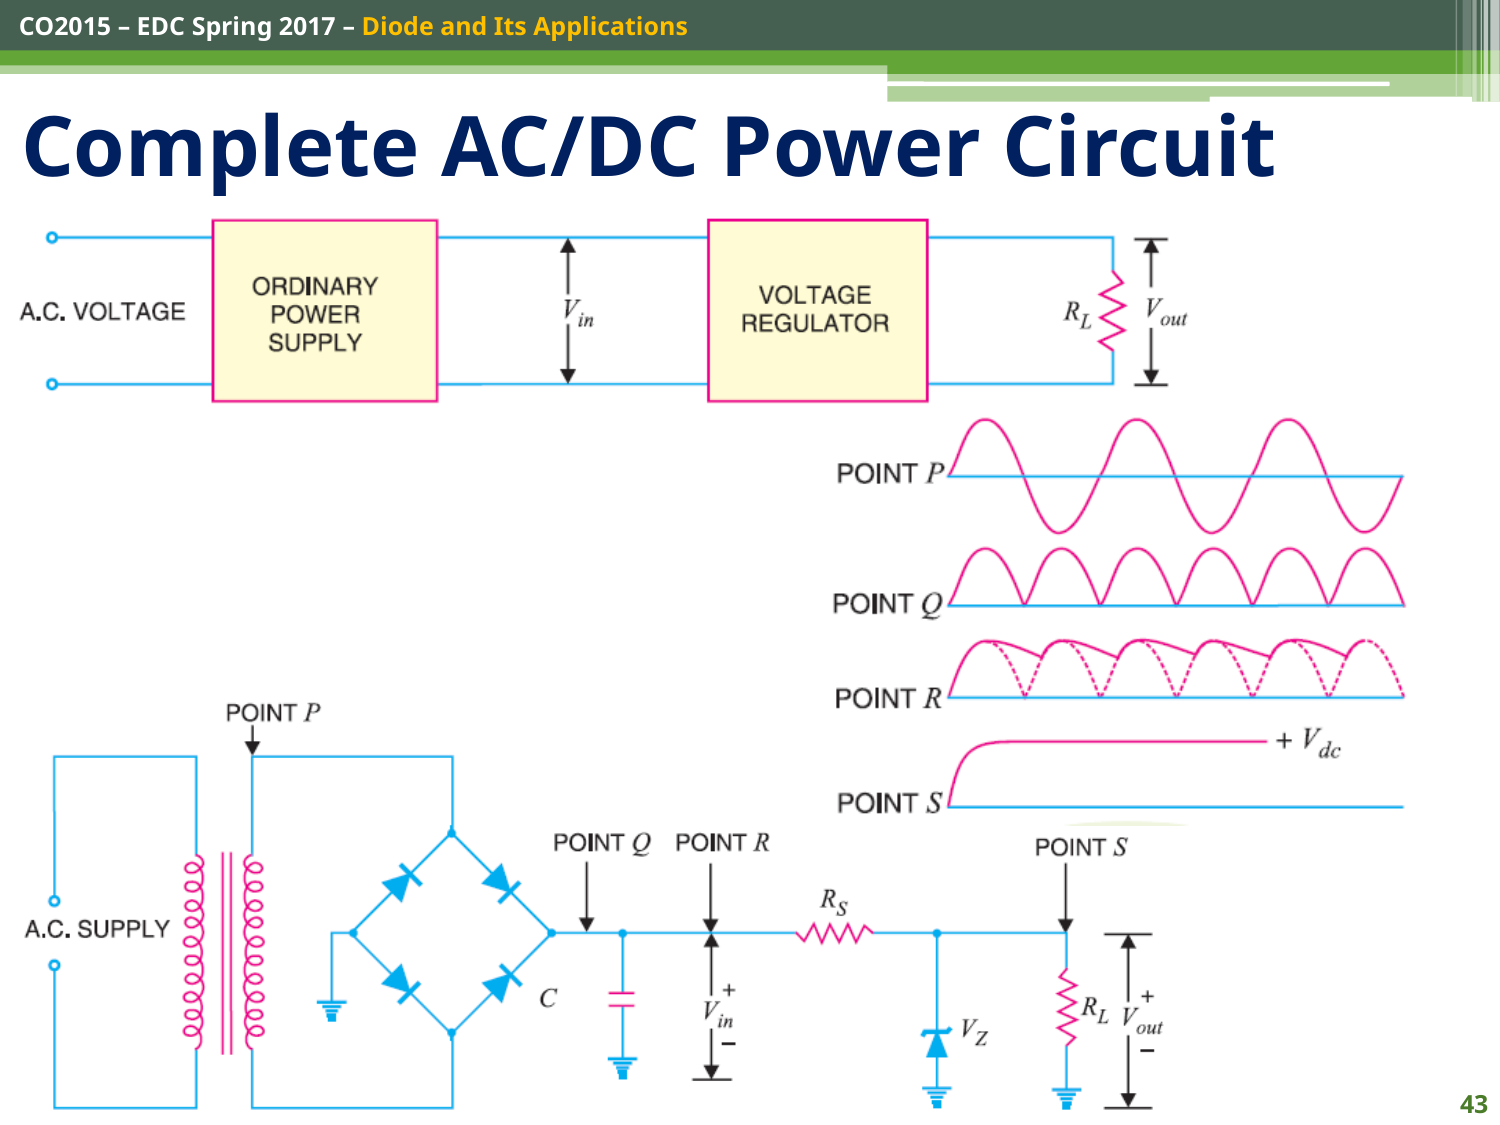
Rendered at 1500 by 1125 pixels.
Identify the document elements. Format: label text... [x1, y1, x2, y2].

title Complete AC/DC Power Circuit [6, 77, 1485, 209]
picture [0, 209, 1447, 1125]
